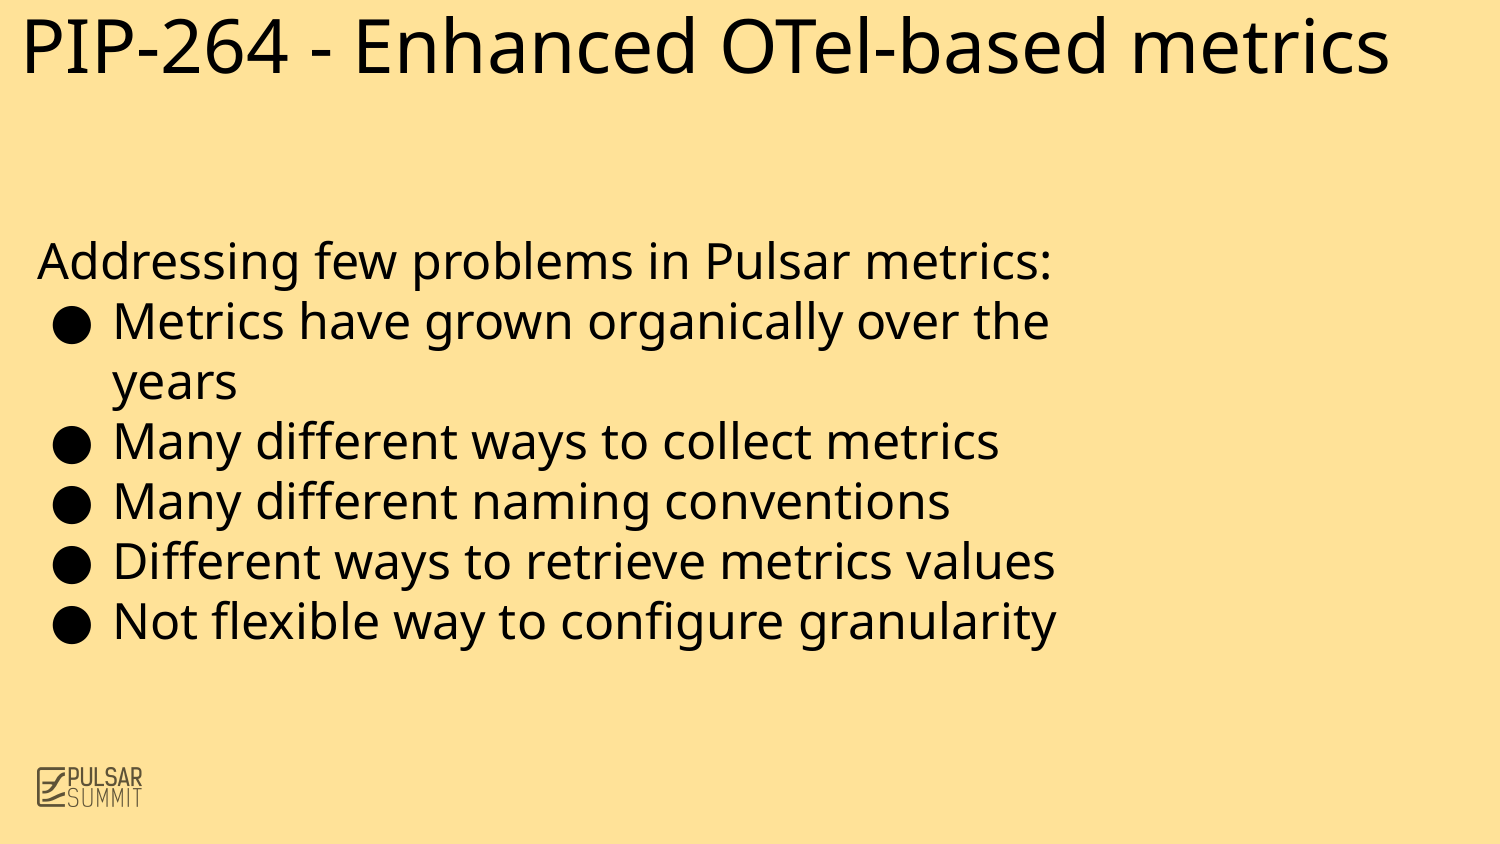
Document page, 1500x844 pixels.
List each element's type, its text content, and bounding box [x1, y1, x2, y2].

text_box PIP-264 - Enhanced OTel-based metrics [20, 8, 1446, 90]
text_box Addressing few problems in Pulsar metrics: Metrics have grown organically over the years Many different ways to collect metrics Many different naming conventions Different ways to retrieve metrics values Not flexible way to configure granularity [37, 229, 1107, 650]
